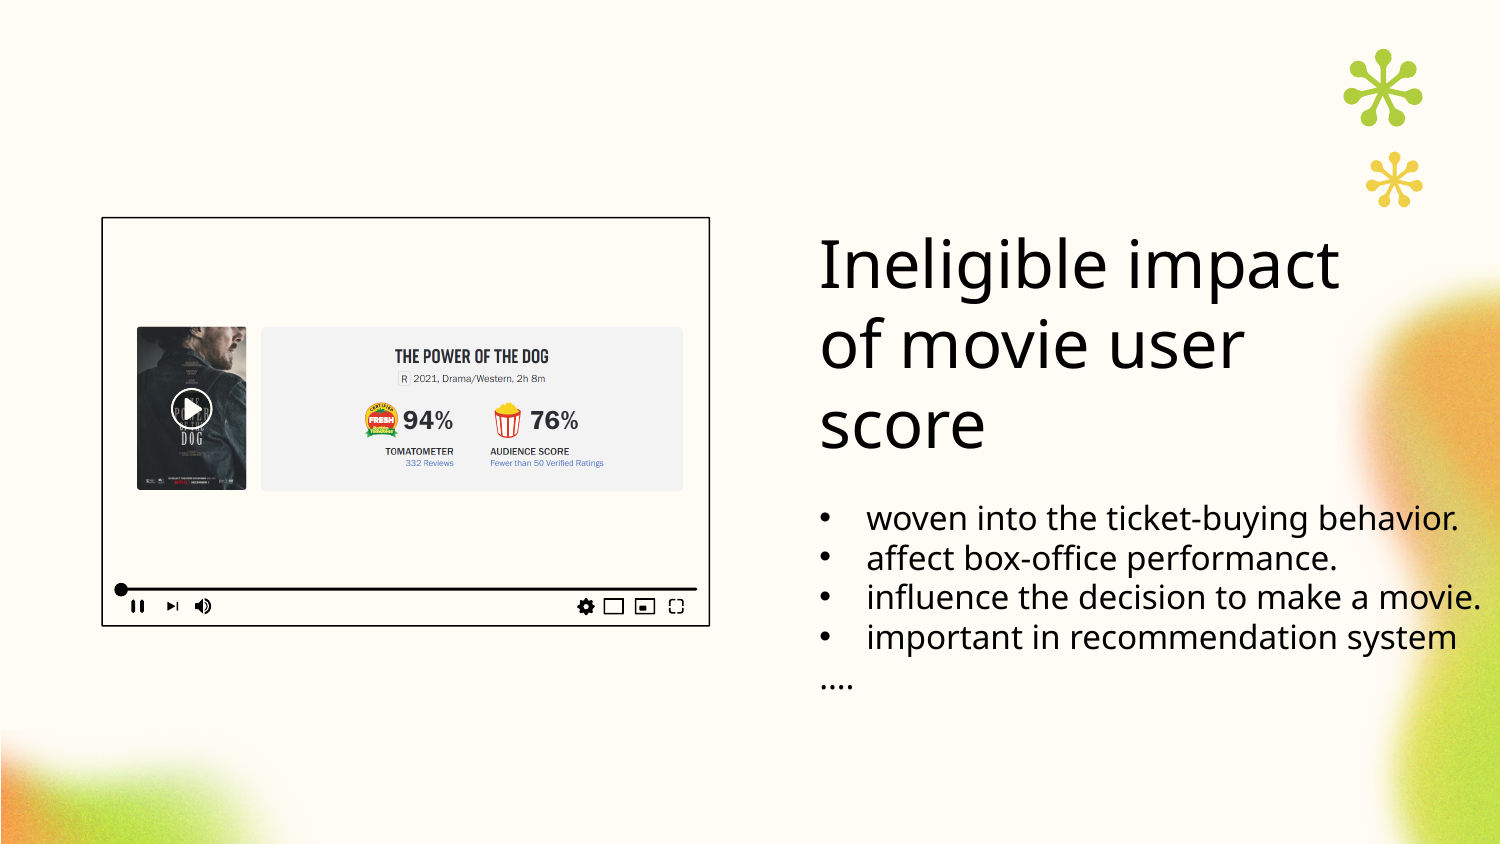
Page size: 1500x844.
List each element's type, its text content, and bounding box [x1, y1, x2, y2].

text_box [101, 217, 710, 627]
text_box [1343, 48, 1423, 127]
text_box [1366, 151, 1423, 208]
picture [2, 2, 1500, 844]
subtitle woven into the ticket-buying behavior. affect box-office performance. influence the decision to make a movie. important in recommendation system …. [804, 498, 1500, 695]
title Ineligible impact of movie user score [804, 266, 1377, 417]
